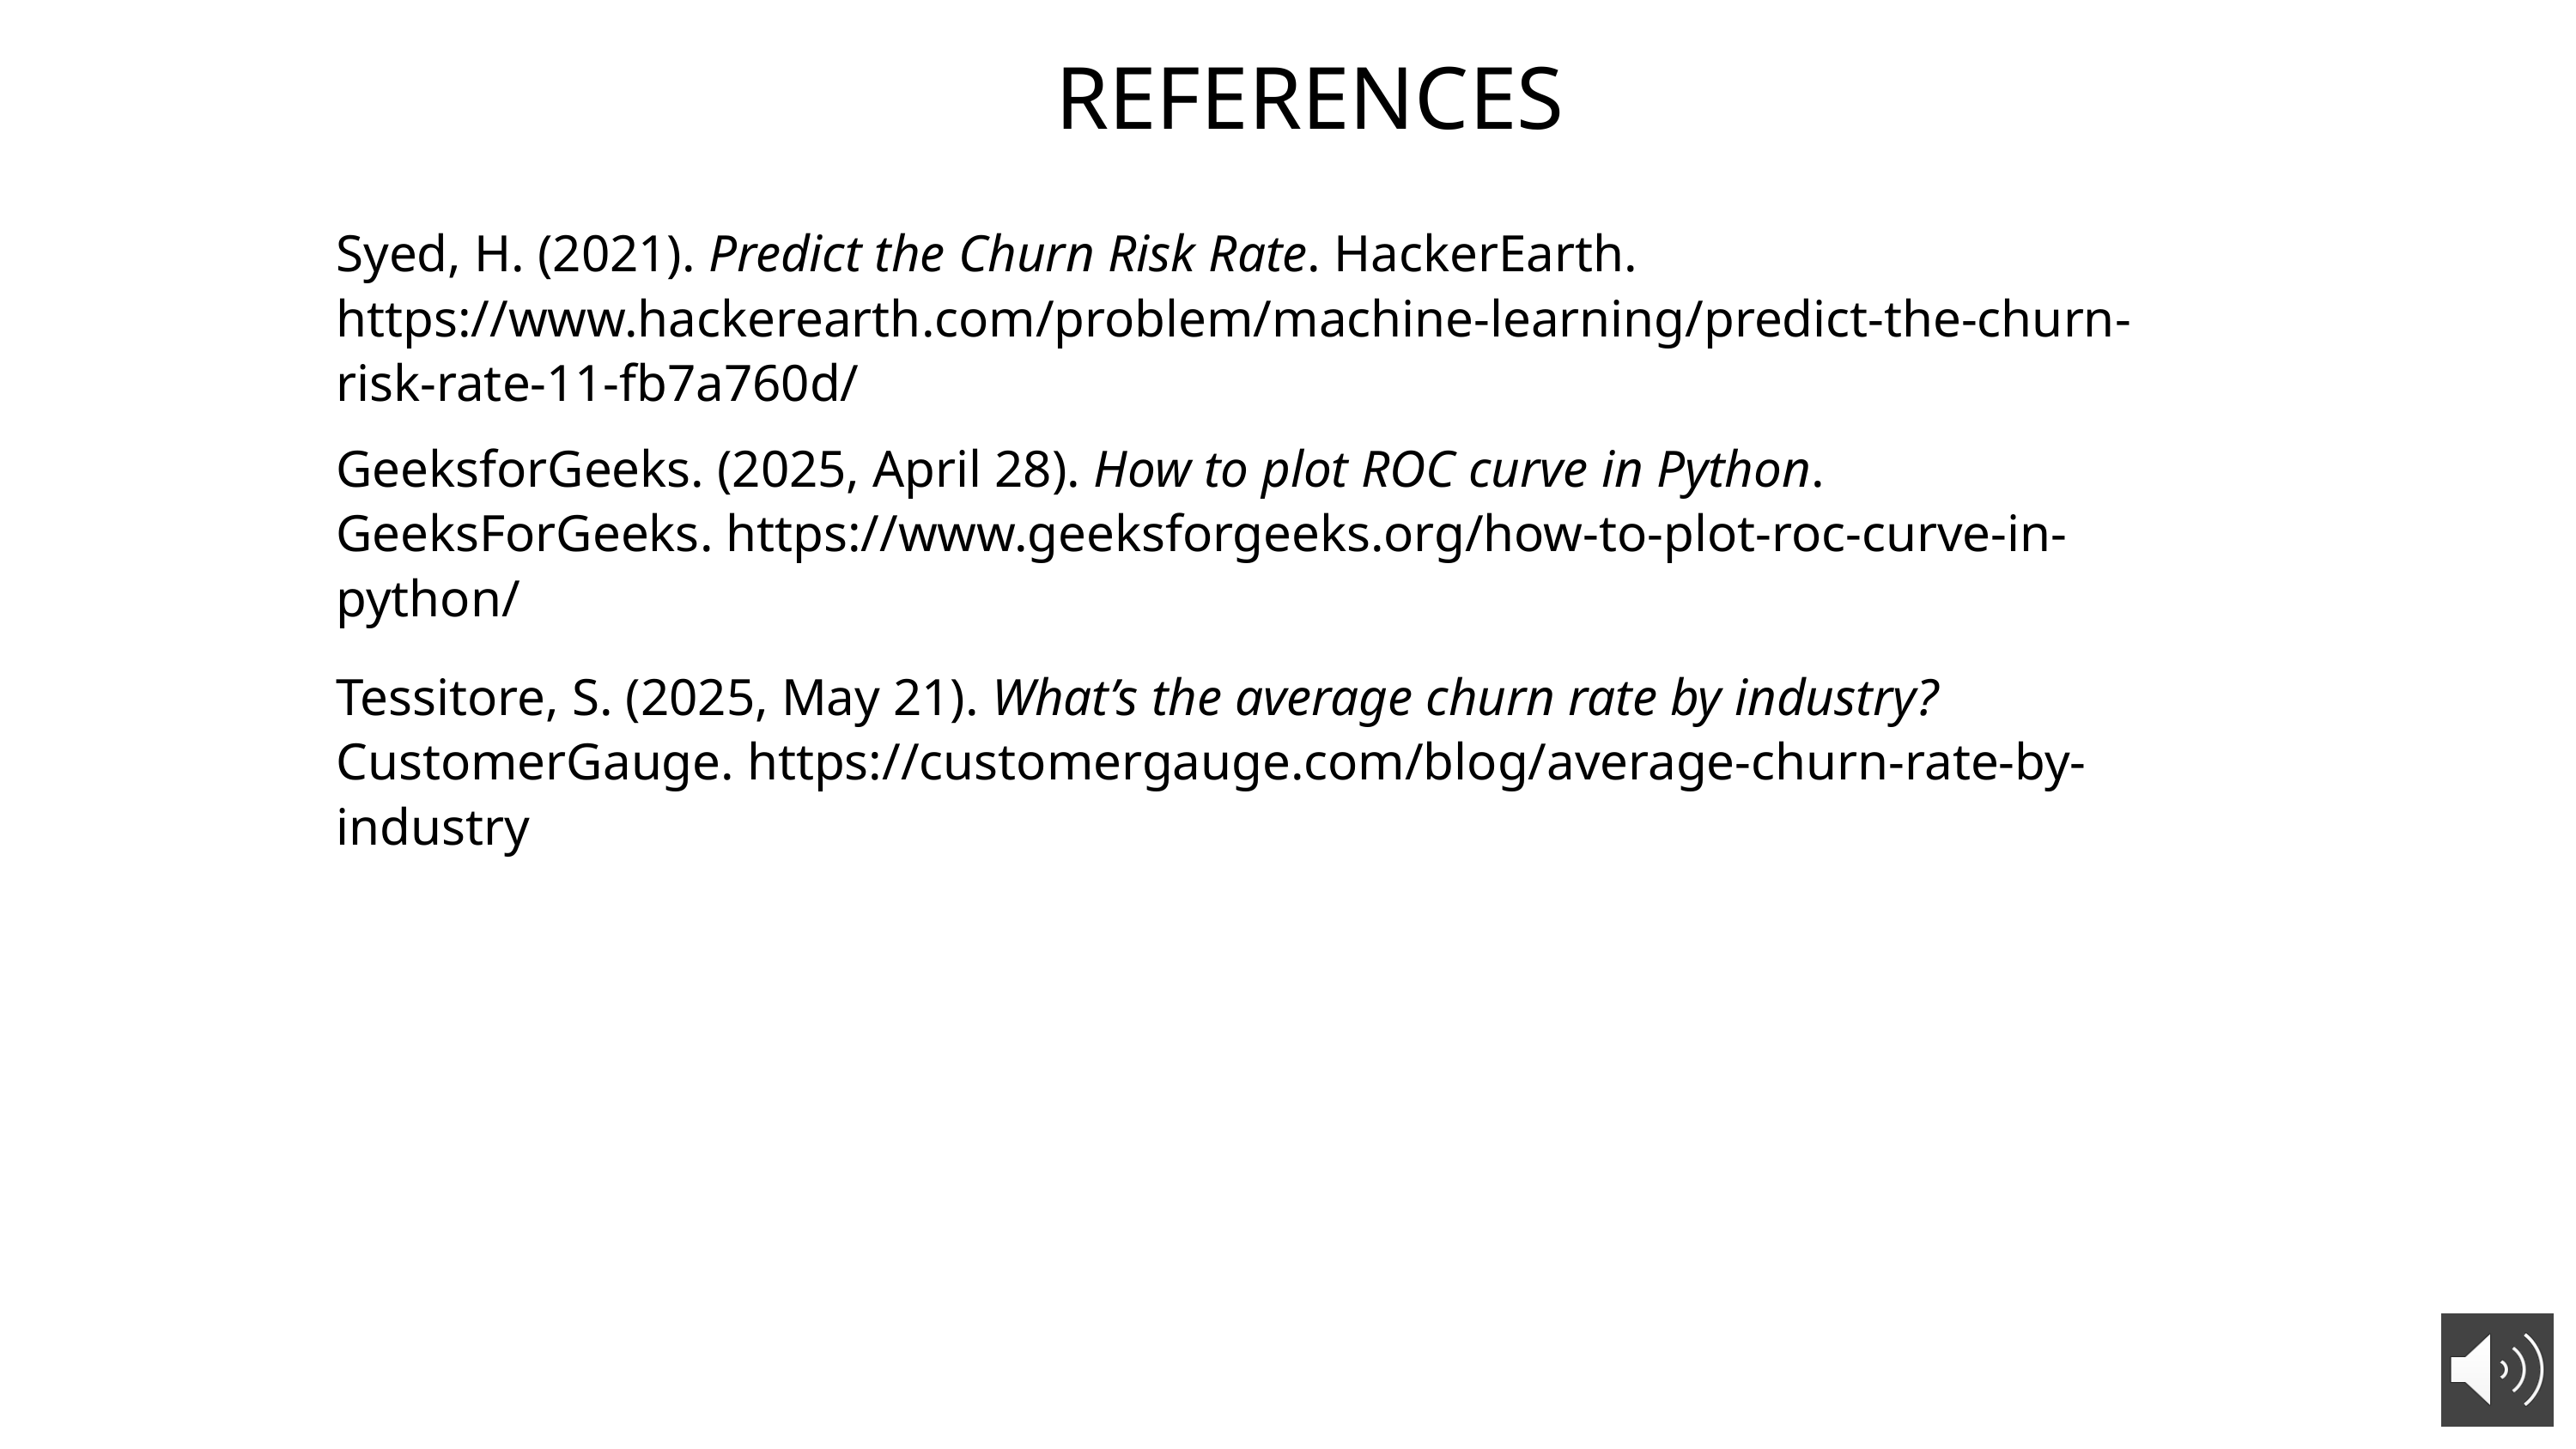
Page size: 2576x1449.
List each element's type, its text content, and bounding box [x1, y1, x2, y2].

text_box Syed, H. (2021). Predict the Churn Risk Rate. HackerEarth. https://www.hackerearth.com/problem/machine-learning/predict-the-churn-risk-rate-11-fb7a760d/ [336, 216, 2208, 477]
text_box GeeksforGeeks. (2025, April 28). How to plot ROC curve in Python. GeeksForGeeks. https://www.geeksforgeeks.org/how-to-plot-roc-curve-in-python/ [336, 477, 2208, 659]
picture [2439, 1312, 2555, 1428]
text_box REFERENCES [869, 42, 1751, 146]
text_box Tessitore, S. (2025, May 21). What’s the average churn rate by industry? CustomerGauge. https://customergauge.com/blog/average-churn-rate-by-industry [336, 659, 2208, 856]
